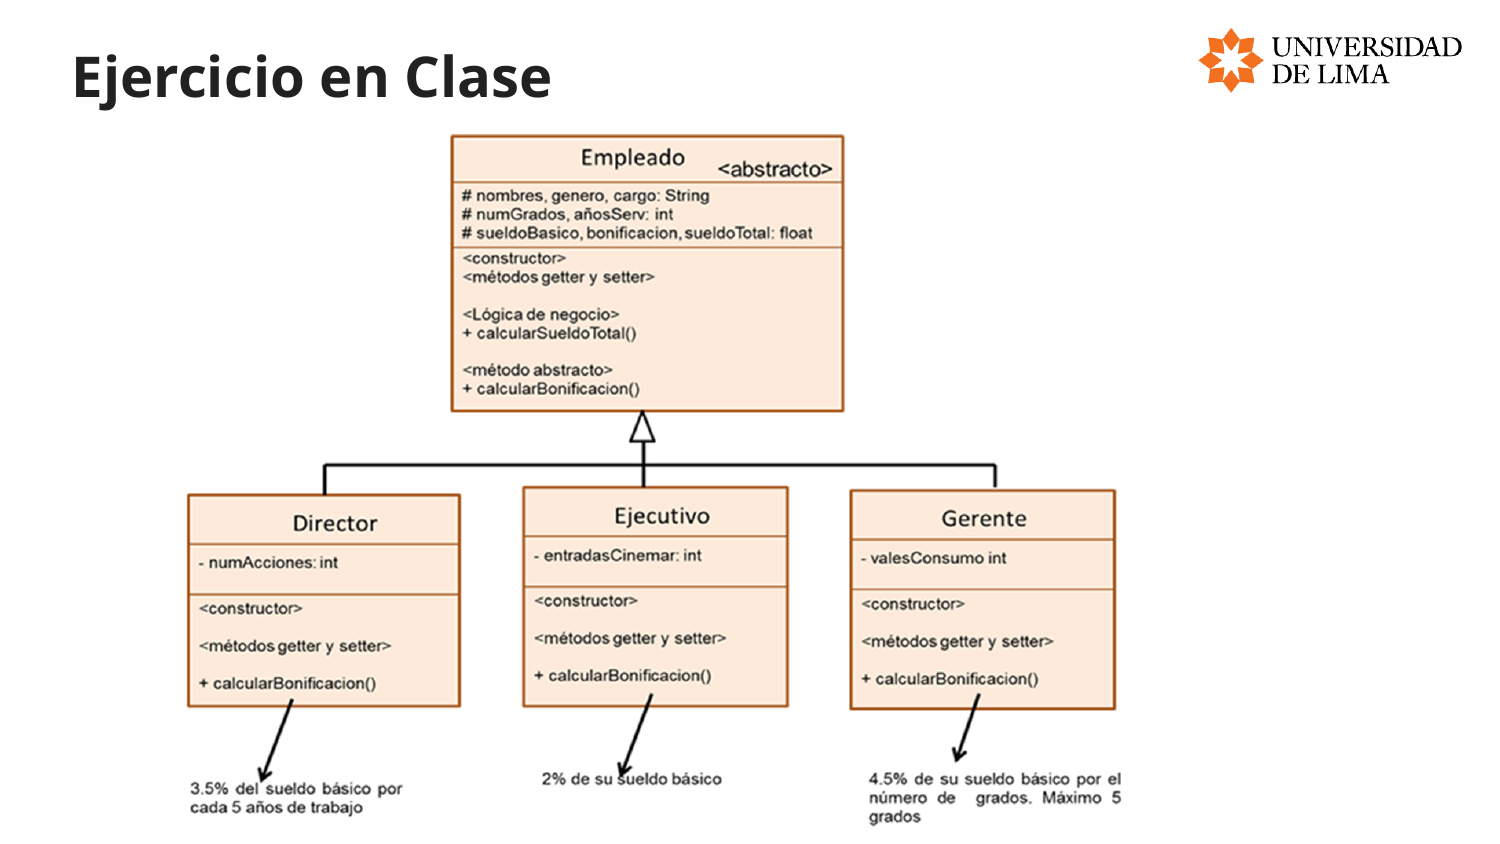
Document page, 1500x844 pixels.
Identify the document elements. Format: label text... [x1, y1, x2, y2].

title Ejercicio en Clase [60, 33, 1181, 126]
picture [0, 0, 1500, 844]
